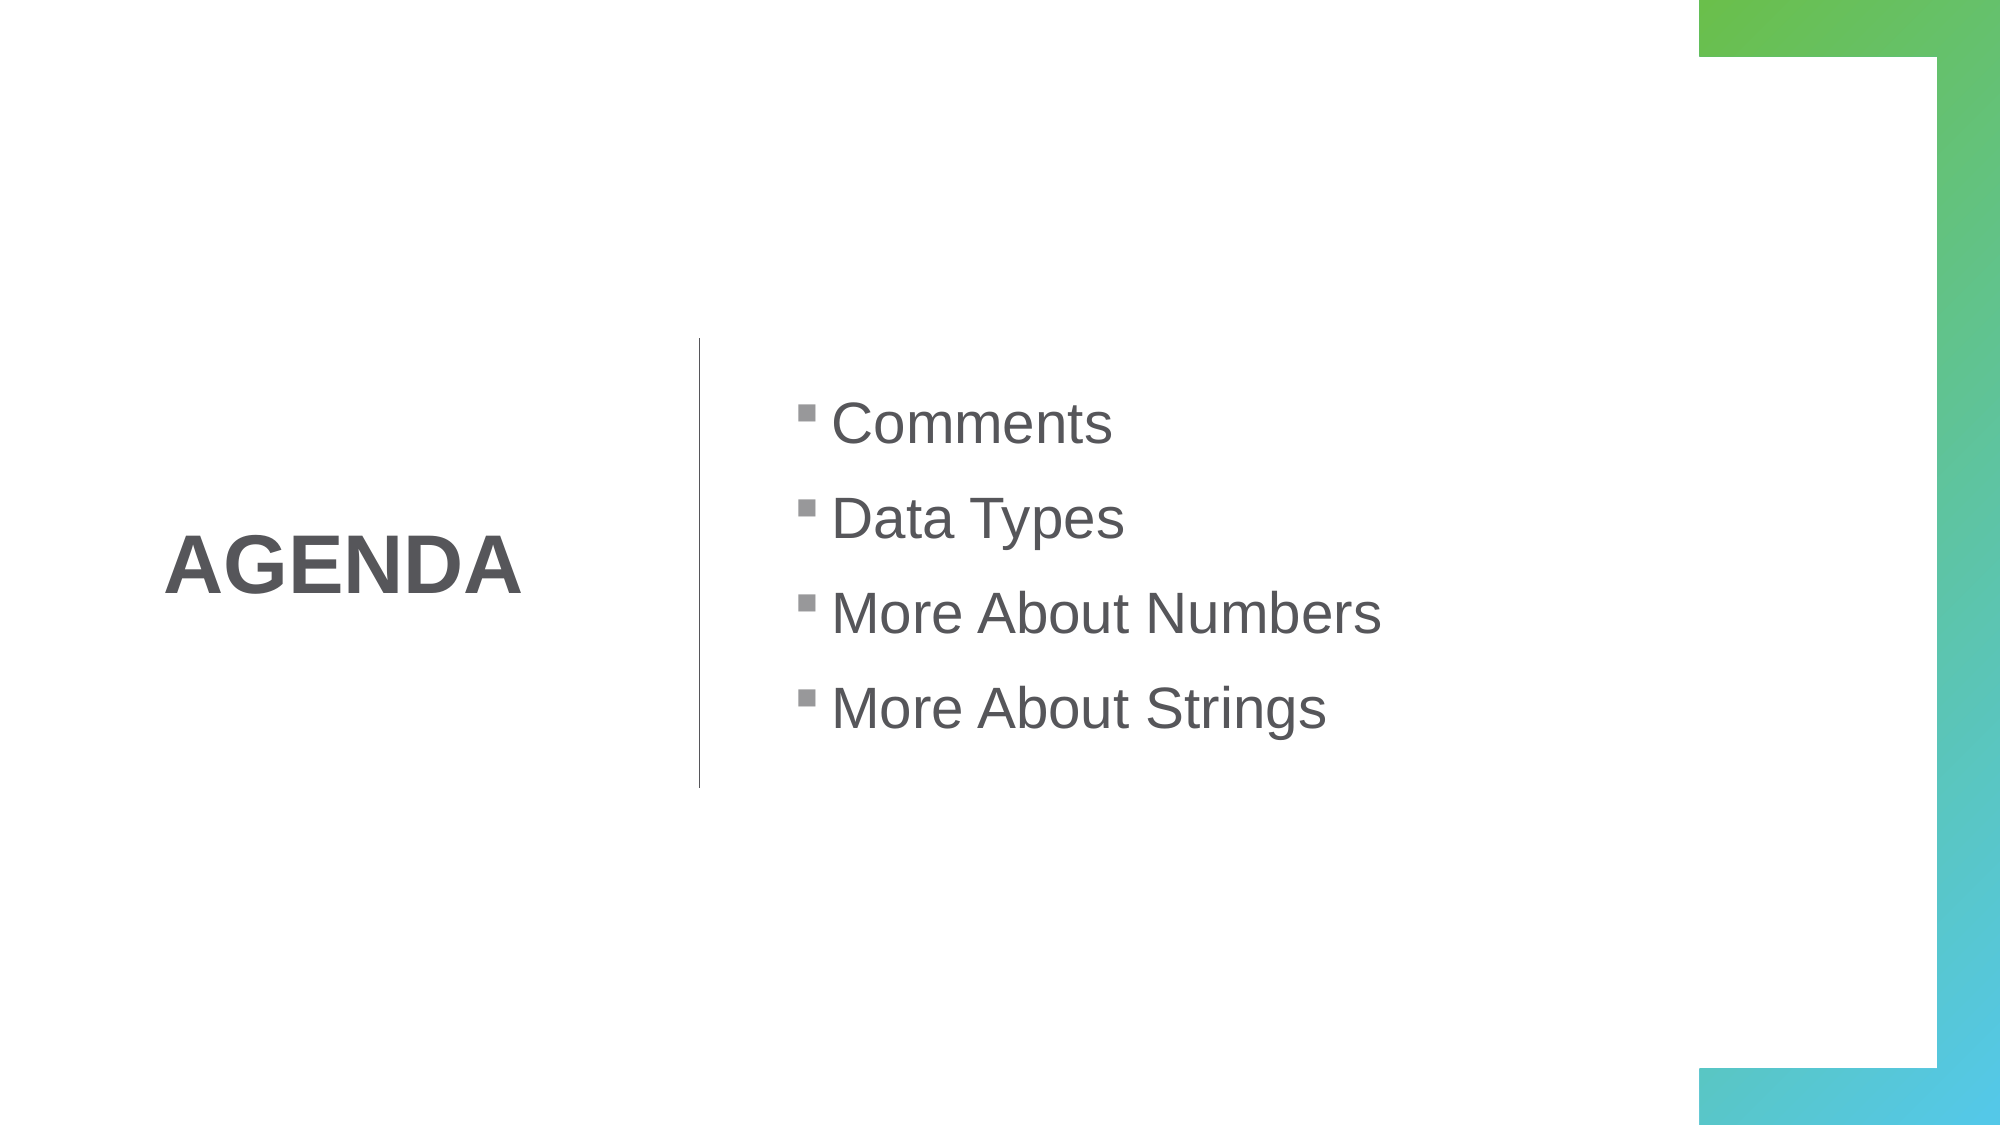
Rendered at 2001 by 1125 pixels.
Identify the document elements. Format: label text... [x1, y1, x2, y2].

title Agenda [62, 338, 625, 788]
list Comments Data Types More About Numbers More About Strings [774, 338, 1938, 788]
